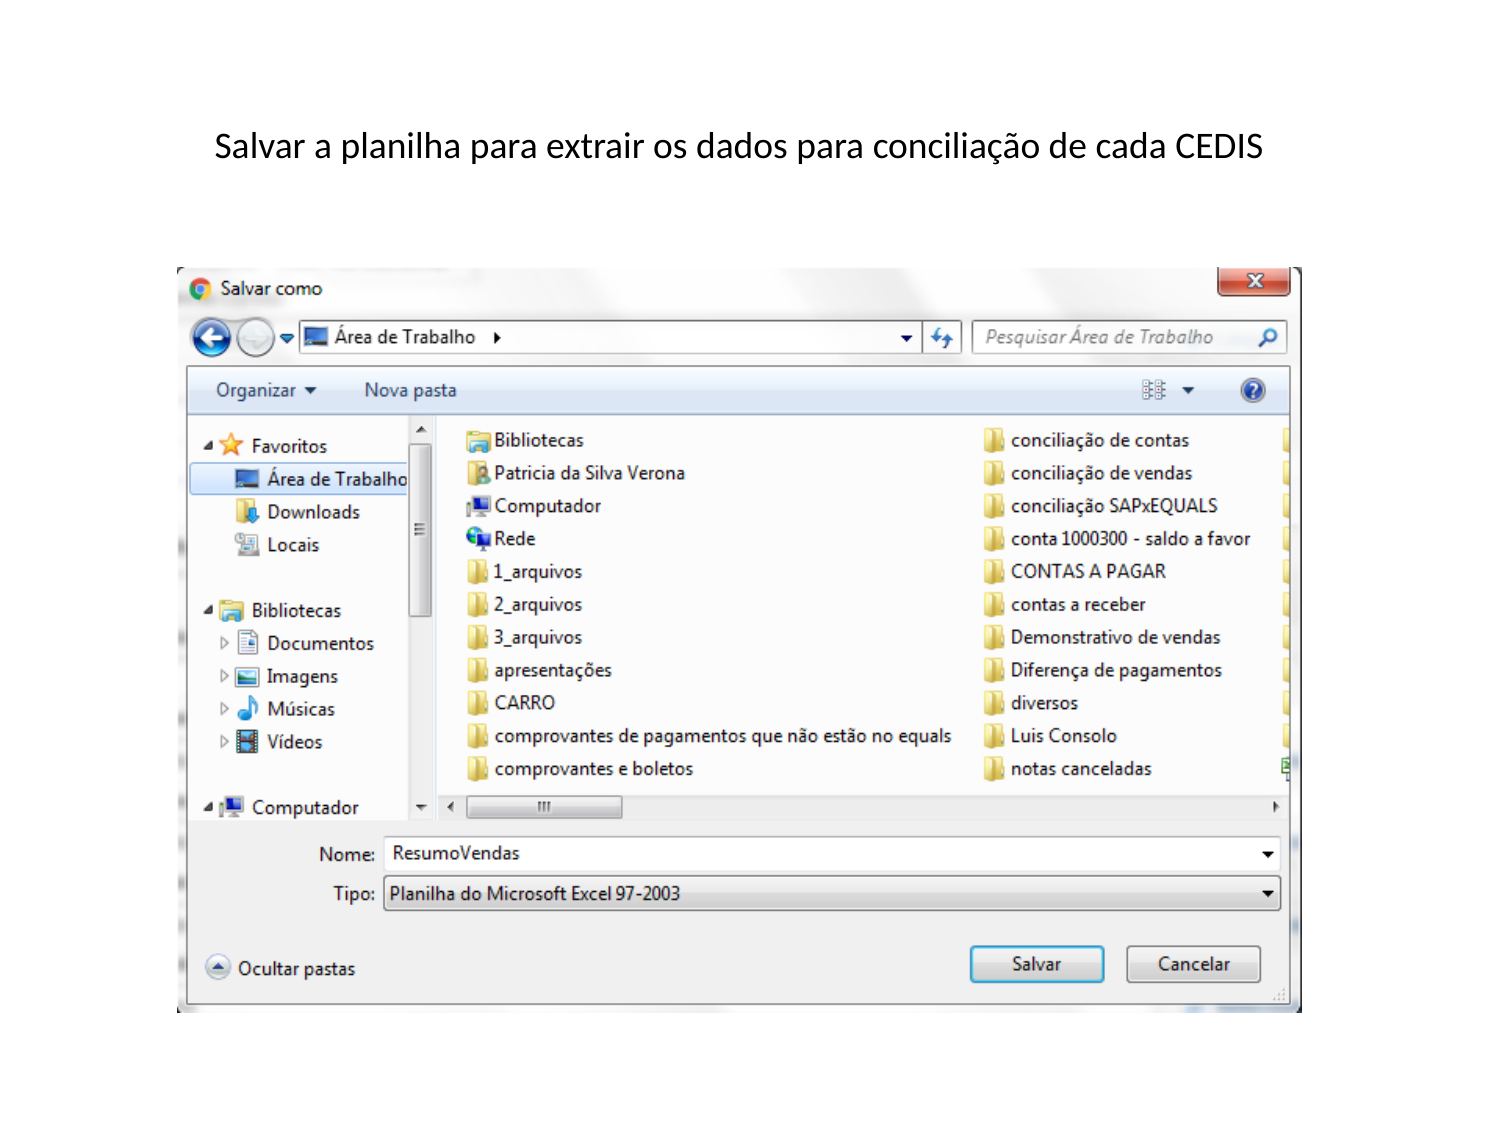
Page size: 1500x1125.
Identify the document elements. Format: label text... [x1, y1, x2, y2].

text_box Salvar a planilha para extrair os dados para conciliação de cada CEDIS [199, 113, 1280, 174]
picture [177, 266, 1302, 1013]
